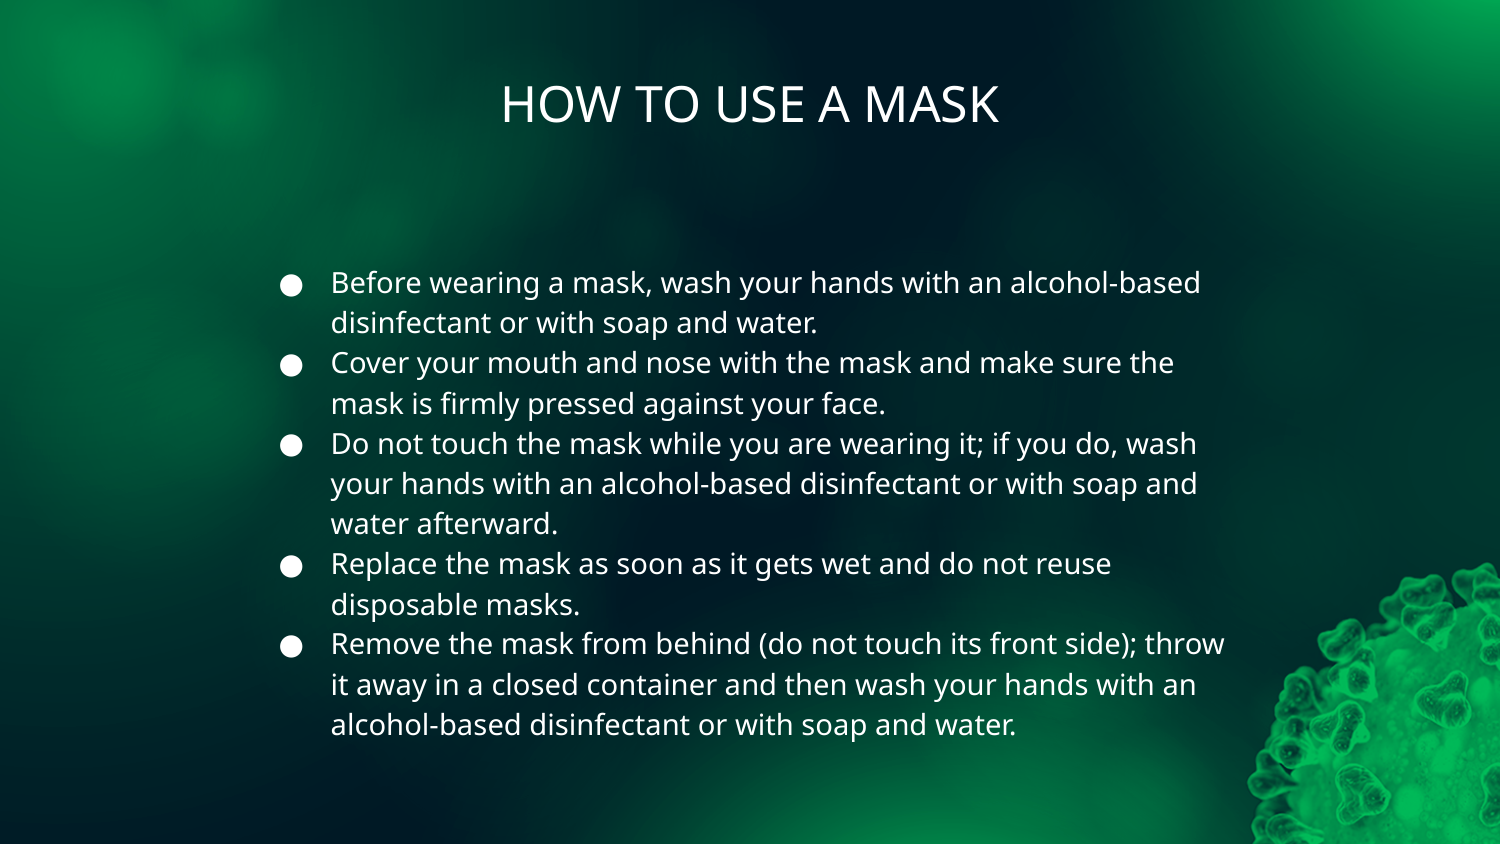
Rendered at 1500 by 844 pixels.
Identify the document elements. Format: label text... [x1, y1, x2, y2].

title HOW TO USE A MASK [154, 57, 1346, 143]
text_box Before wearing a mask, wash your hands with an alcohol-based disinfectant or with soap and water. Cover your mouth and nose with the mask and make sure the mask is firmly pressed against your face. Do not touch the mask while you are wearing it; if you do, wash your hands with an alcohol-based disinfectant or with soap and water afterward. Replace the mask as soon as it gets wet and do not reuse disposable masks. Remove the mask from behind (do not touch its front side); throw it away in a closed container and then wash your hands with an alcohol-based disinfectant or with soap and water. [240, 274, 1260, 696]
picture [0, 0, 1500, 844]
